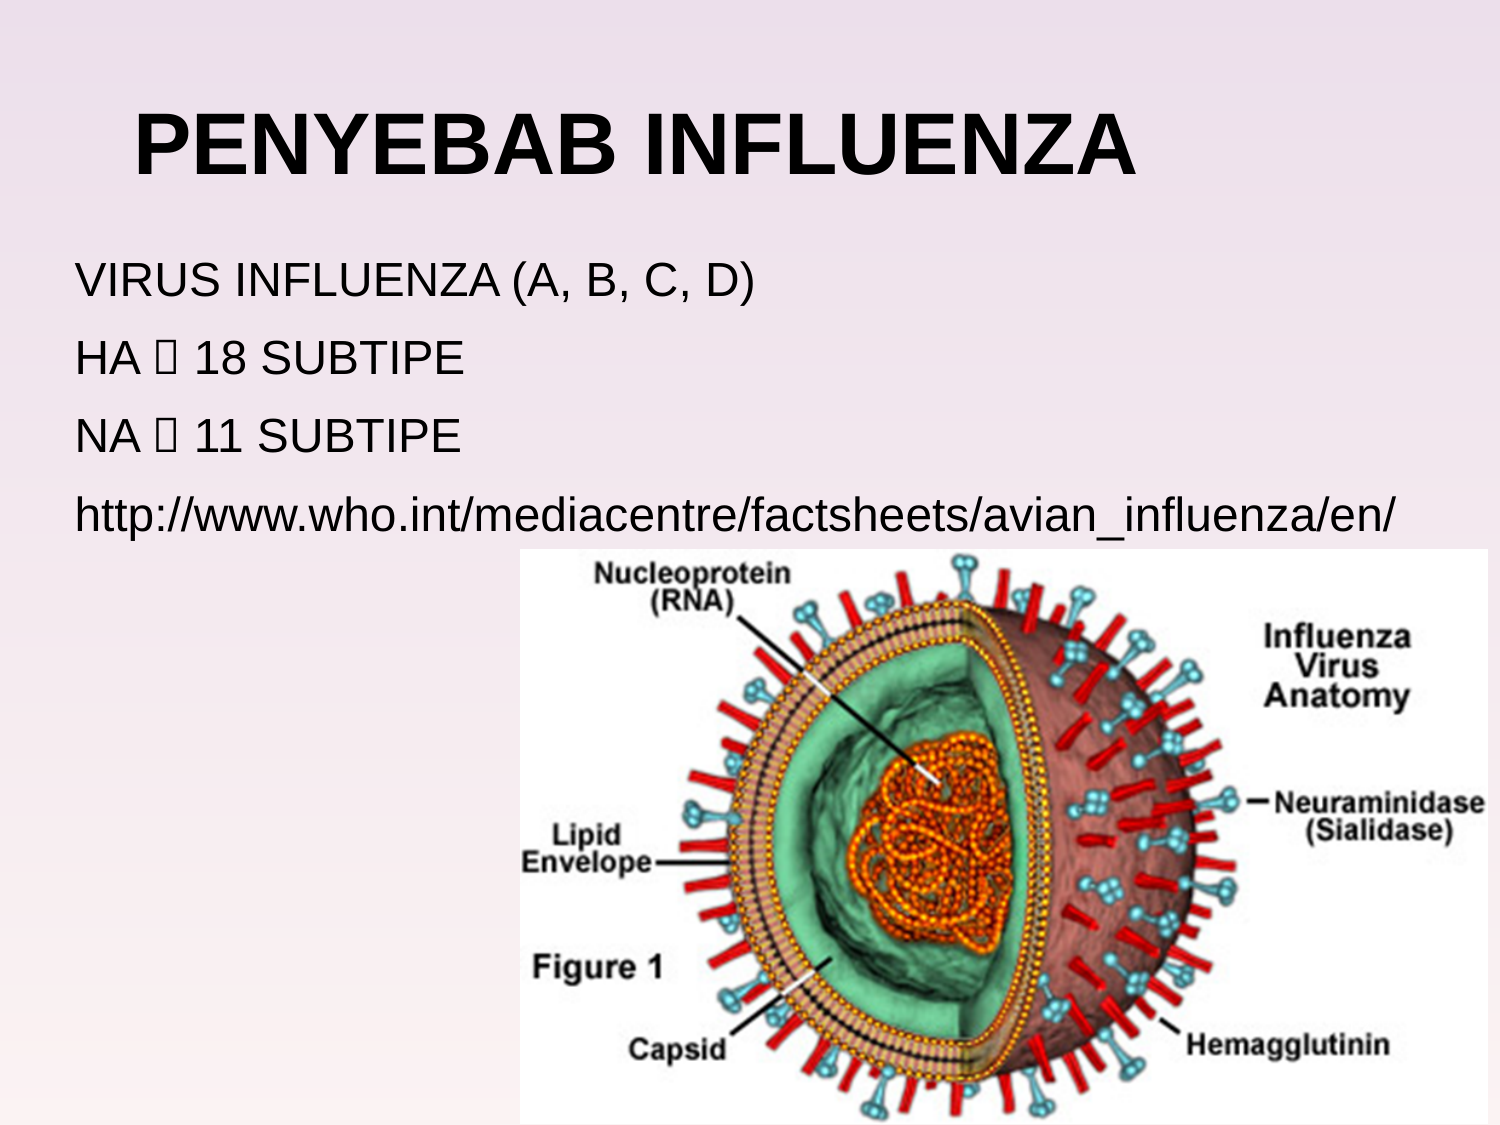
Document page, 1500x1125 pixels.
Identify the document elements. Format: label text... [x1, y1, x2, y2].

list VIRUS INFLUENZA (A, B, C, D) HA  18 SUBTIPE NA  11 SUBTIPE http://www.who.int/mediacentre/factsheets/avian_influenza/en/ [59, 162, 1441, 802]
title PENYEBAB INFLUENZA [0, 79, 1273, 256]
picture [520, 549, 1488, 1124]
